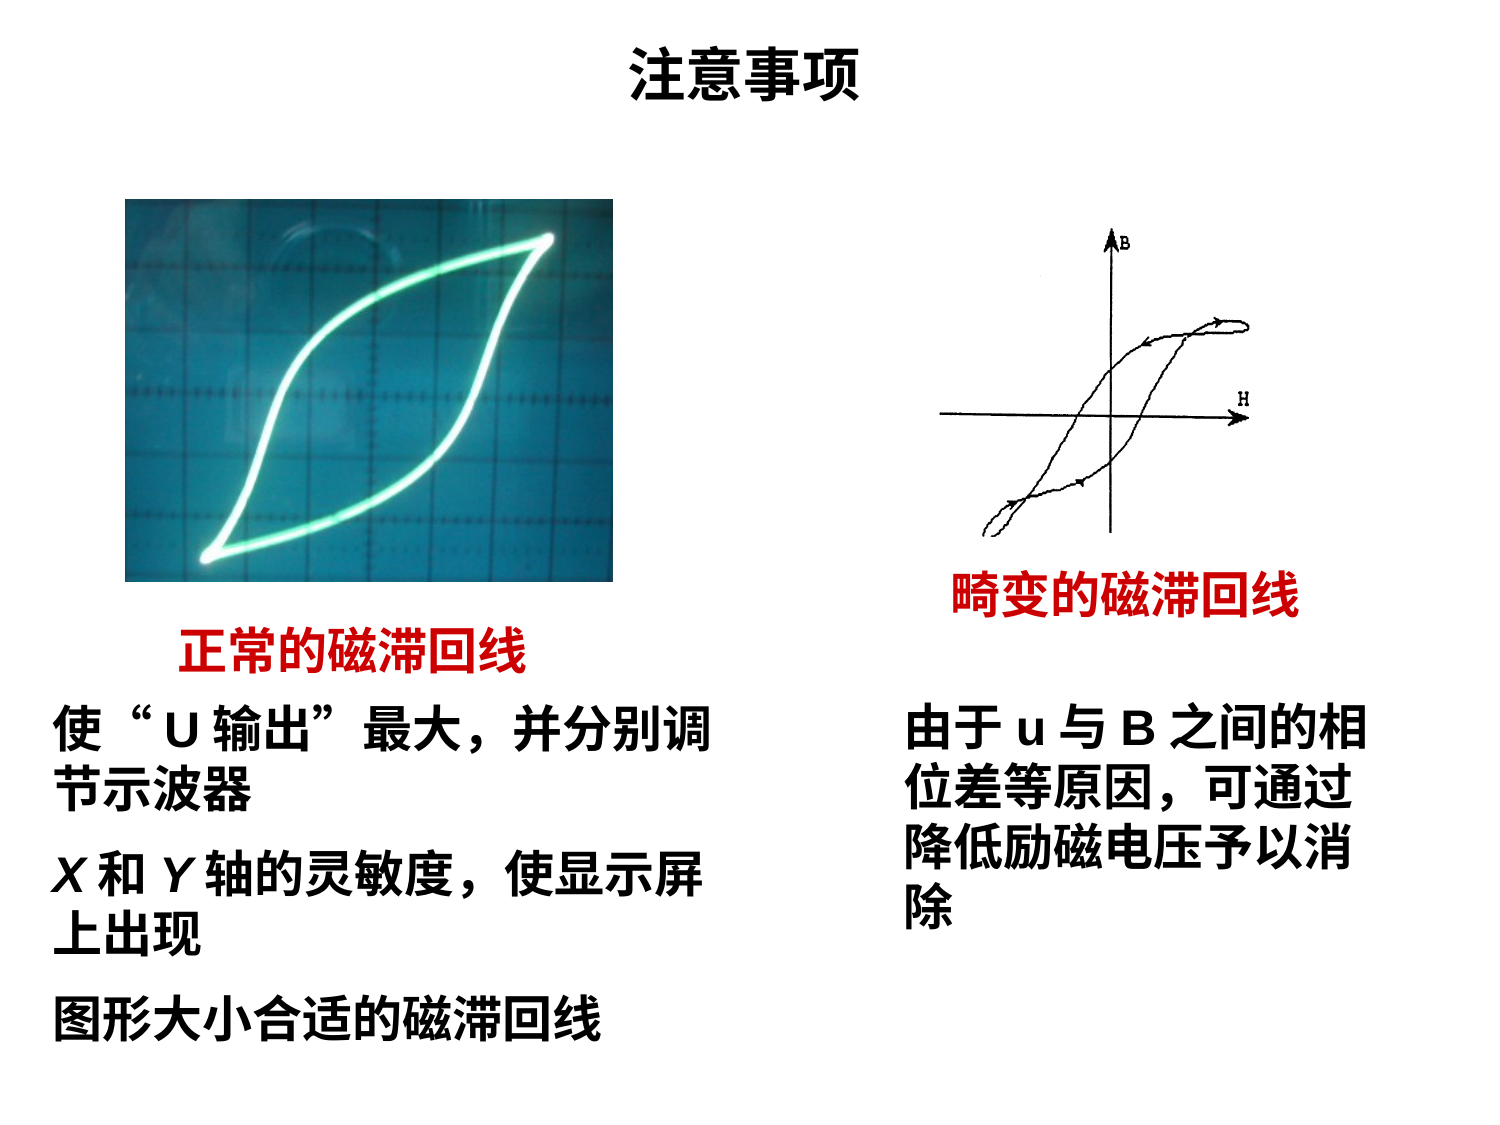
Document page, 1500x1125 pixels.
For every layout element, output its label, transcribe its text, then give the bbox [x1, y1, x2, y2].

text_box 注意事项 [612, 30, 947, 116]
text_box 由于u与B之间的相位差等原因，可通过降低励磁电压予以消除 [889, 688, 1398, 943]
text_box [925, 224, 1352, 632]
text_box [37, 199, 767, 1061]
